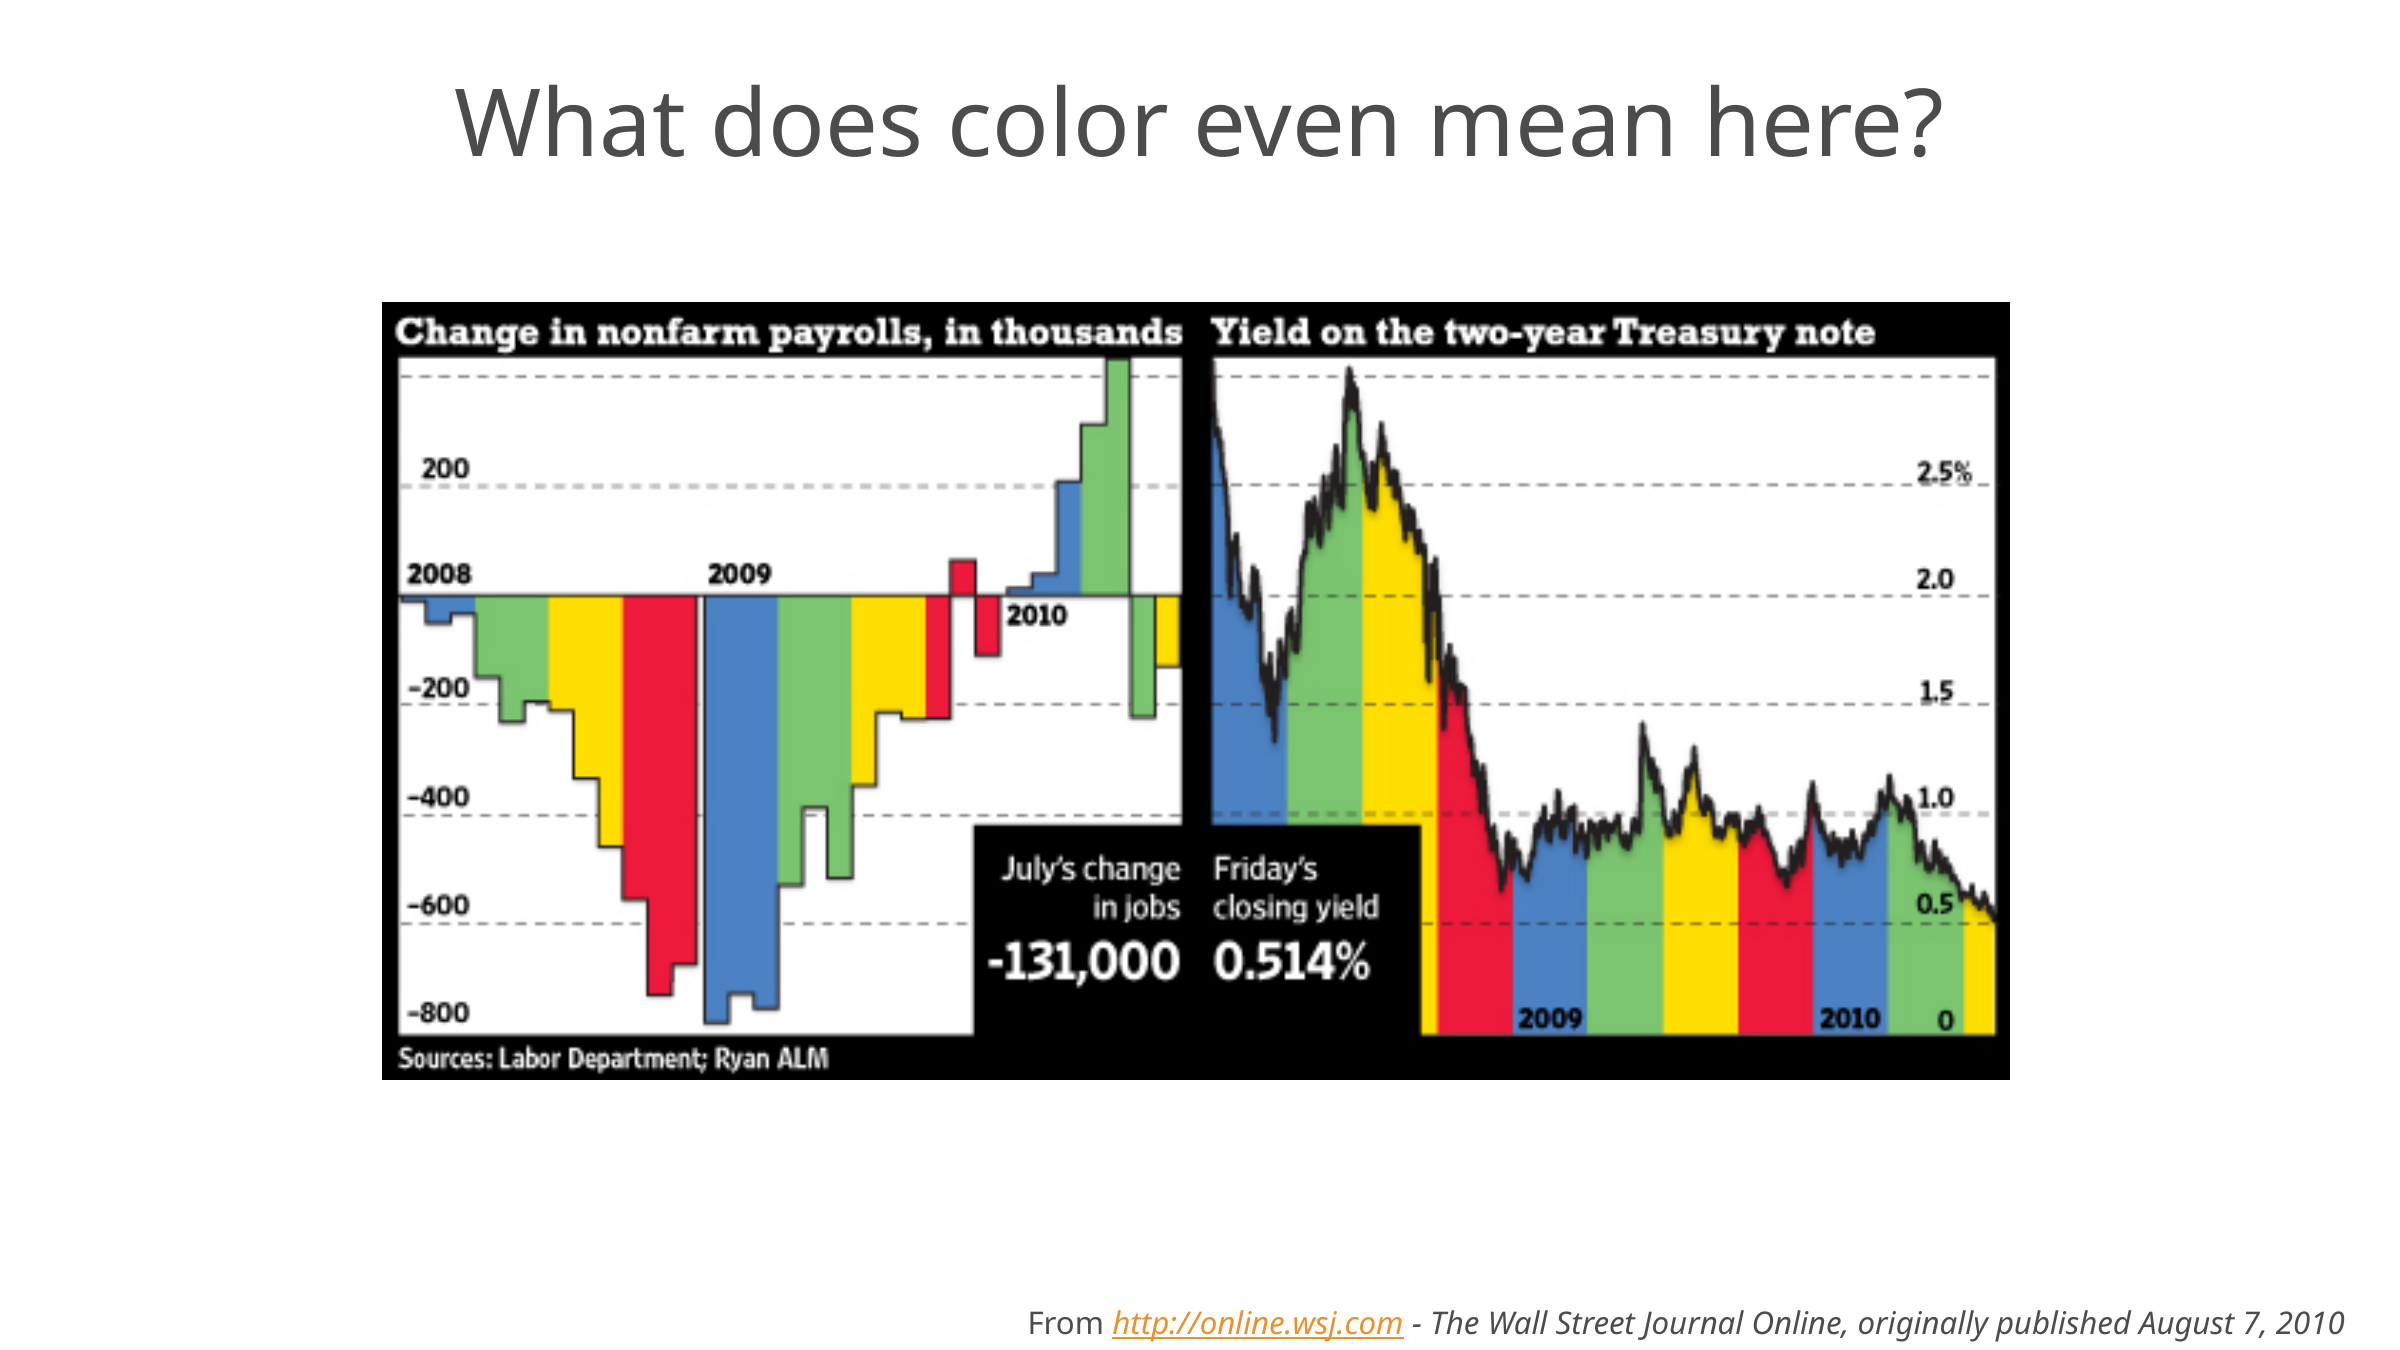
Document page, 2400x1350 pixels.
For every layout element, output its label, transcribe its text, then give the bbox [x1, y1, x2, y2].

text_box From http://online.wsj.com - The Wall Street Journal Online, originally published August 7, 2010 [1027, 1302, 2347, 1346]
title What does color even mean here? [0, 76, 2400, 168]
picture [382, 301, 2011, 1081]
